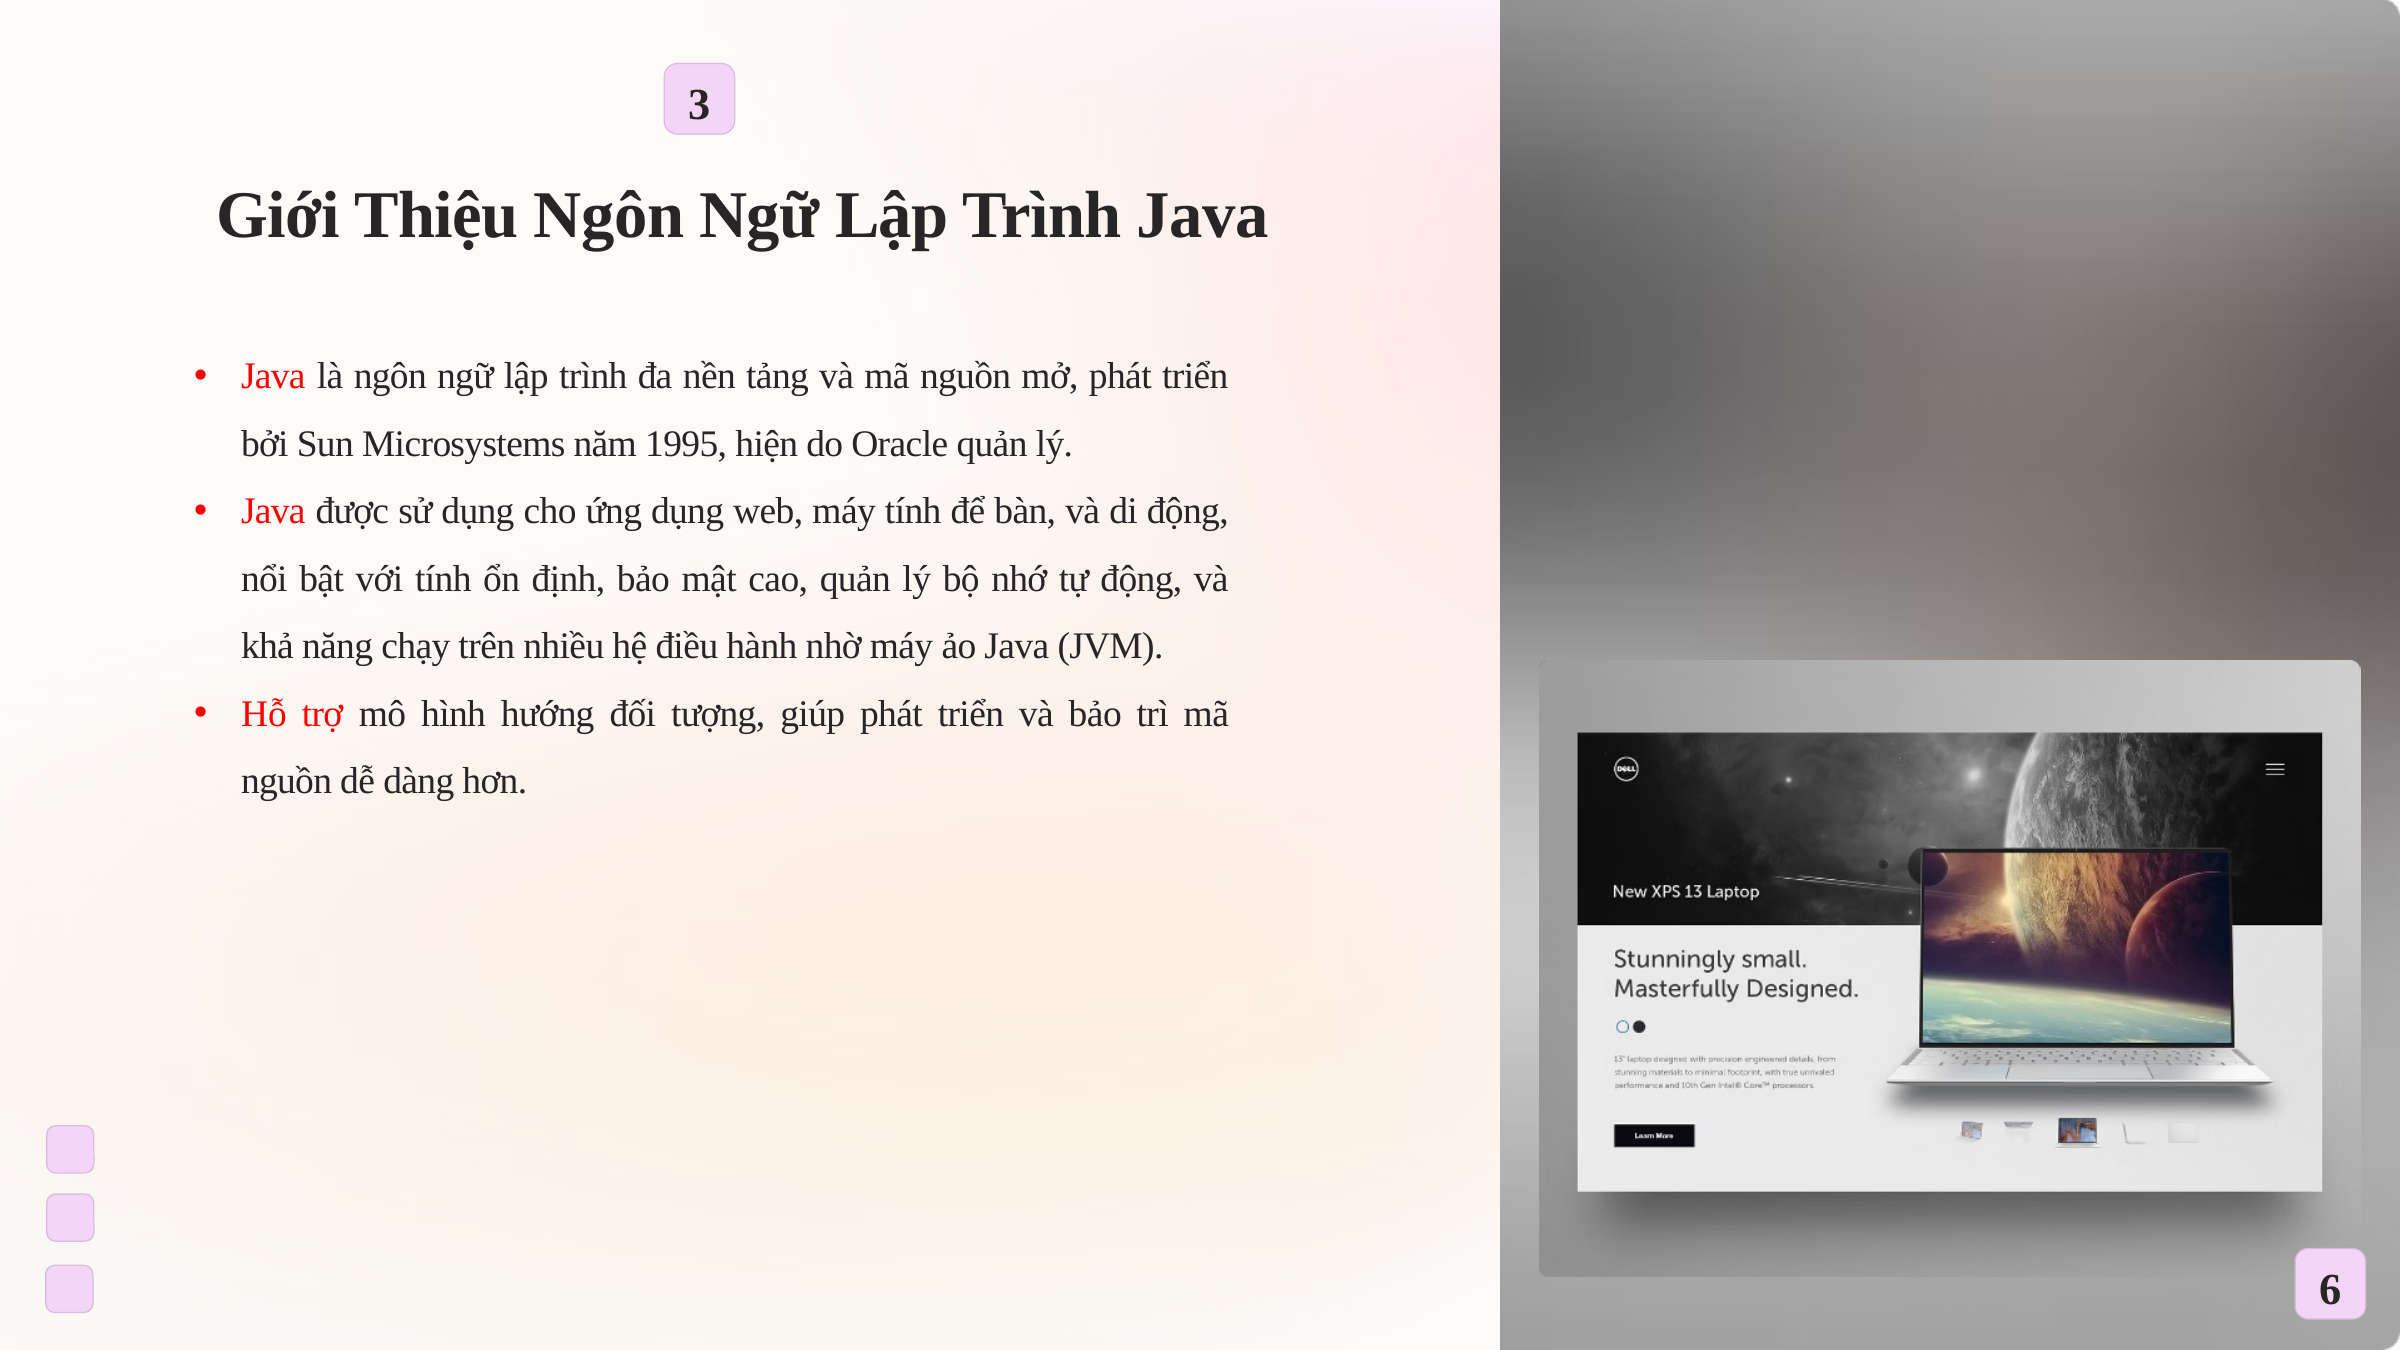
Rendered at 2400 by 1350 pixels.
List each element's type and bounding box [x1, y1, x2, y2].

picture [0, 0, 2400, 1350]
text_box [664, 63, 735, 135]
text_box [2295, 1248, 2366, 1320]
text_box [45, 1265, 93, 1313]
text_box [46, 1125, 94, 1173]
text_box [46, 1193, 94, 1242]
